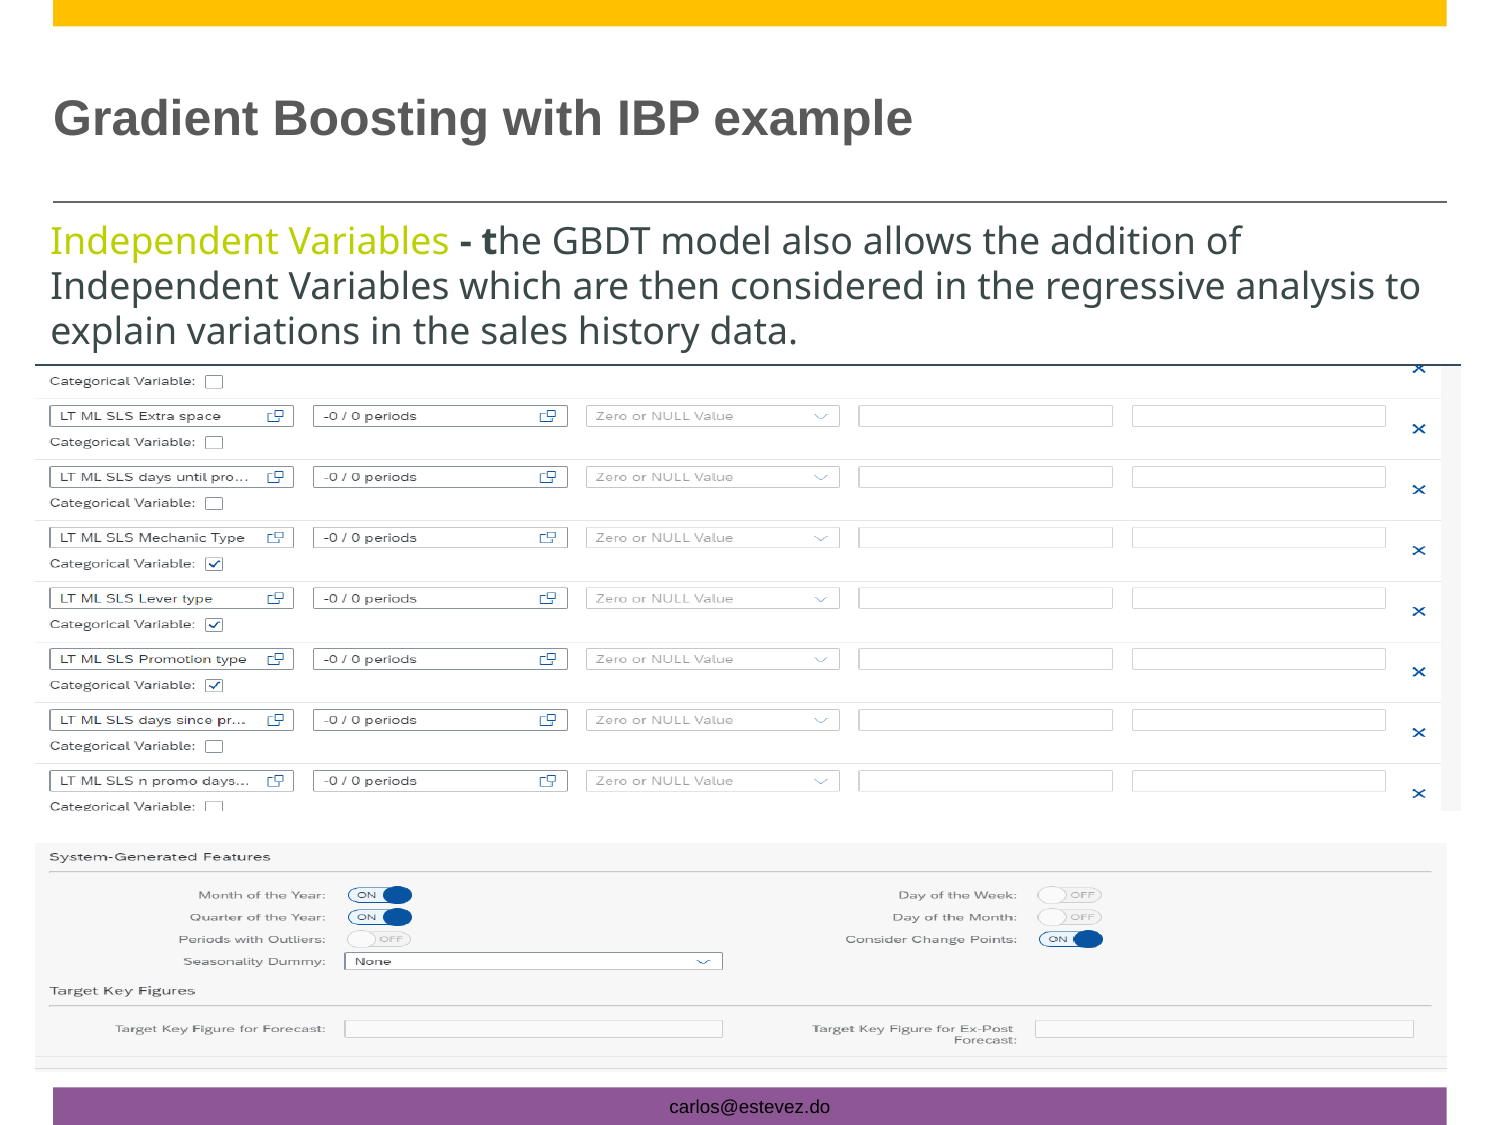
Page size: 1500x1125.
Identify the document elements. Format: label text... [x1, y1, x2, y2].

picture [35, 364, 1462, 812]
text_box Independent Variables - the GBDT model also allows the addition of Independent Variables which are then considered in the regressive analysis to explain variations in the sales history data. [35, 209, 1447, 360]
picture [35, 843, 1448, 1073]
title Gradient Boosting with IBP example [53, 53, 1447, 178]
